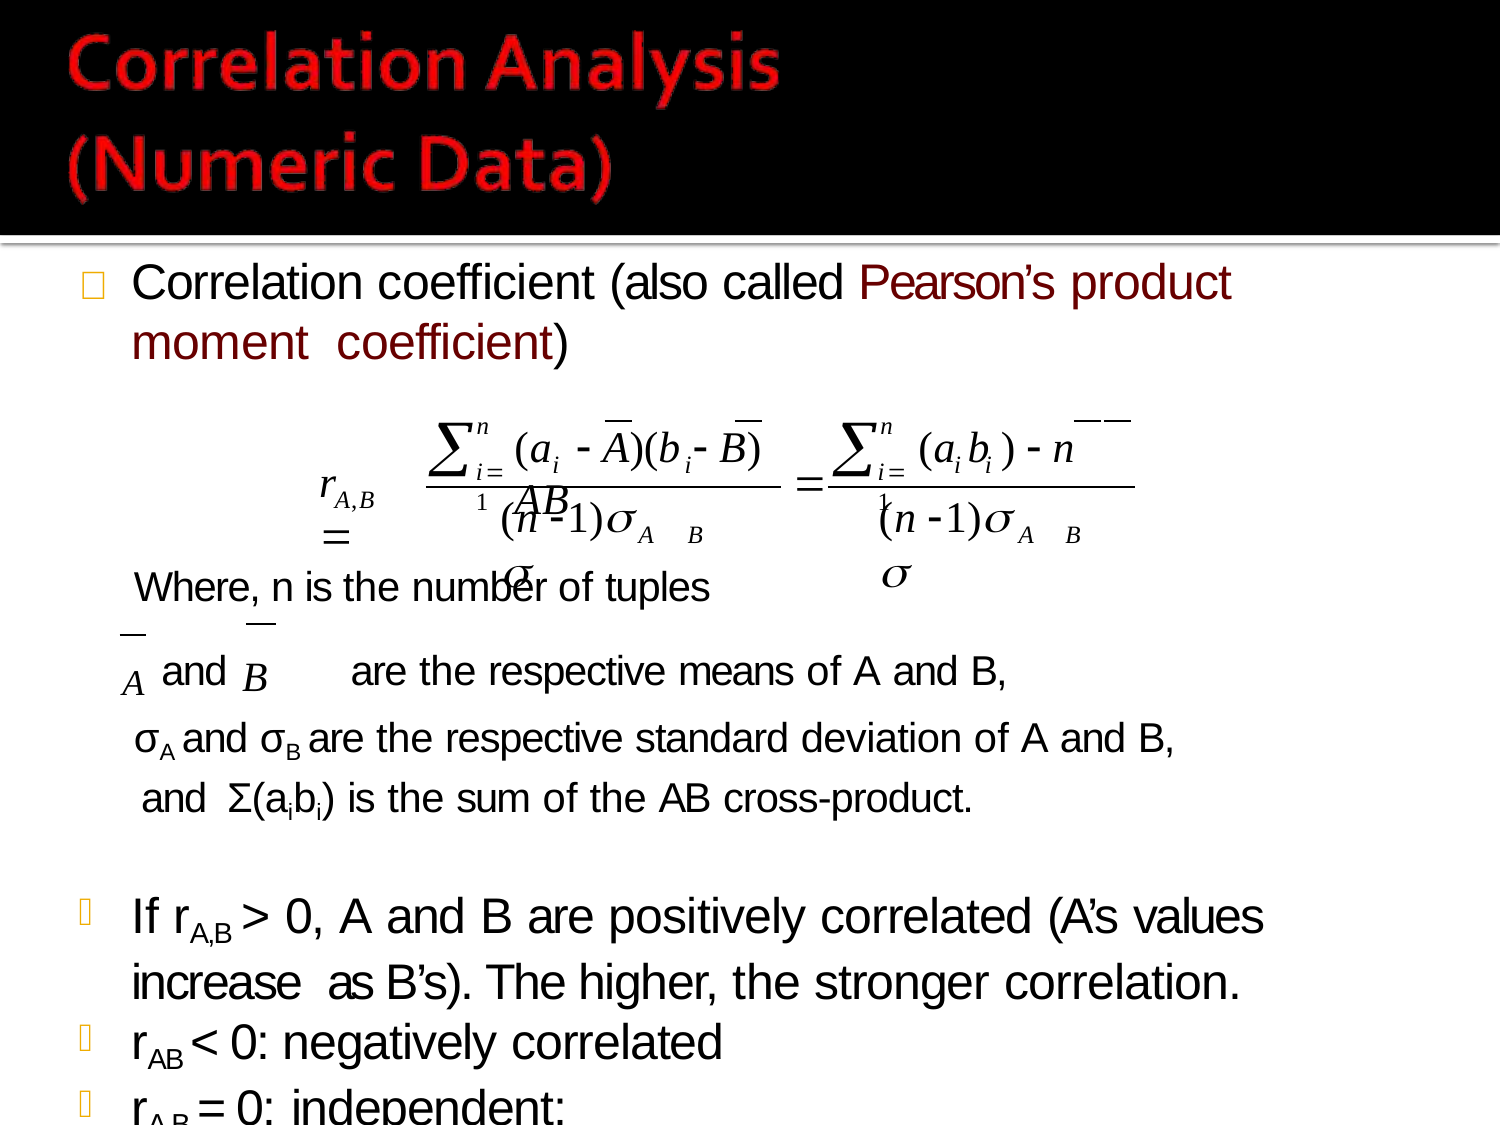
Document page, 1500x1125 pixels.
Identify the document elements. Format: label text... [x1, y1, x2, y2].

text_box (n 1)  [876, 524, 1060, 554]
text_box n n [881, 406, 894, 415]
text_box   [426, 404, 881, 486]
text_box (n 1)  [498, 516, 682, 554]
text_box r  [317, 451, 418, 554]
text_box A B A B [1060, 524, 1082, 549]
text_box (a  A)(b  B) (a b )  n AB [512, 415, 1135, 524]
text_box [68, 30, 780, 205]
title  Correlation coefficient (also called Pearson’s product moment coefficient) [76, 247, 1400, 438]
text_box i1 [875, 452, 915, 516]
picture [0, 244, 1500, 251]
text_box i1 [473, 452, 514, 516]
text_box A B A B [682, 524, 876, 549]
text_box Where, n is the number of tuples A and B are the respective means of A and B, σA and σB are the respective standard deviation of A and B, and Σ(aibi) is the sum of the AB cross-product. If rA,B > 0, A and B are positively correlated (A’s values increase as B’s). The higher, the stronger correlation. rAB < 0: negatively correlated rA,B = 0: independent; [70, 554, 1406, 1125]
